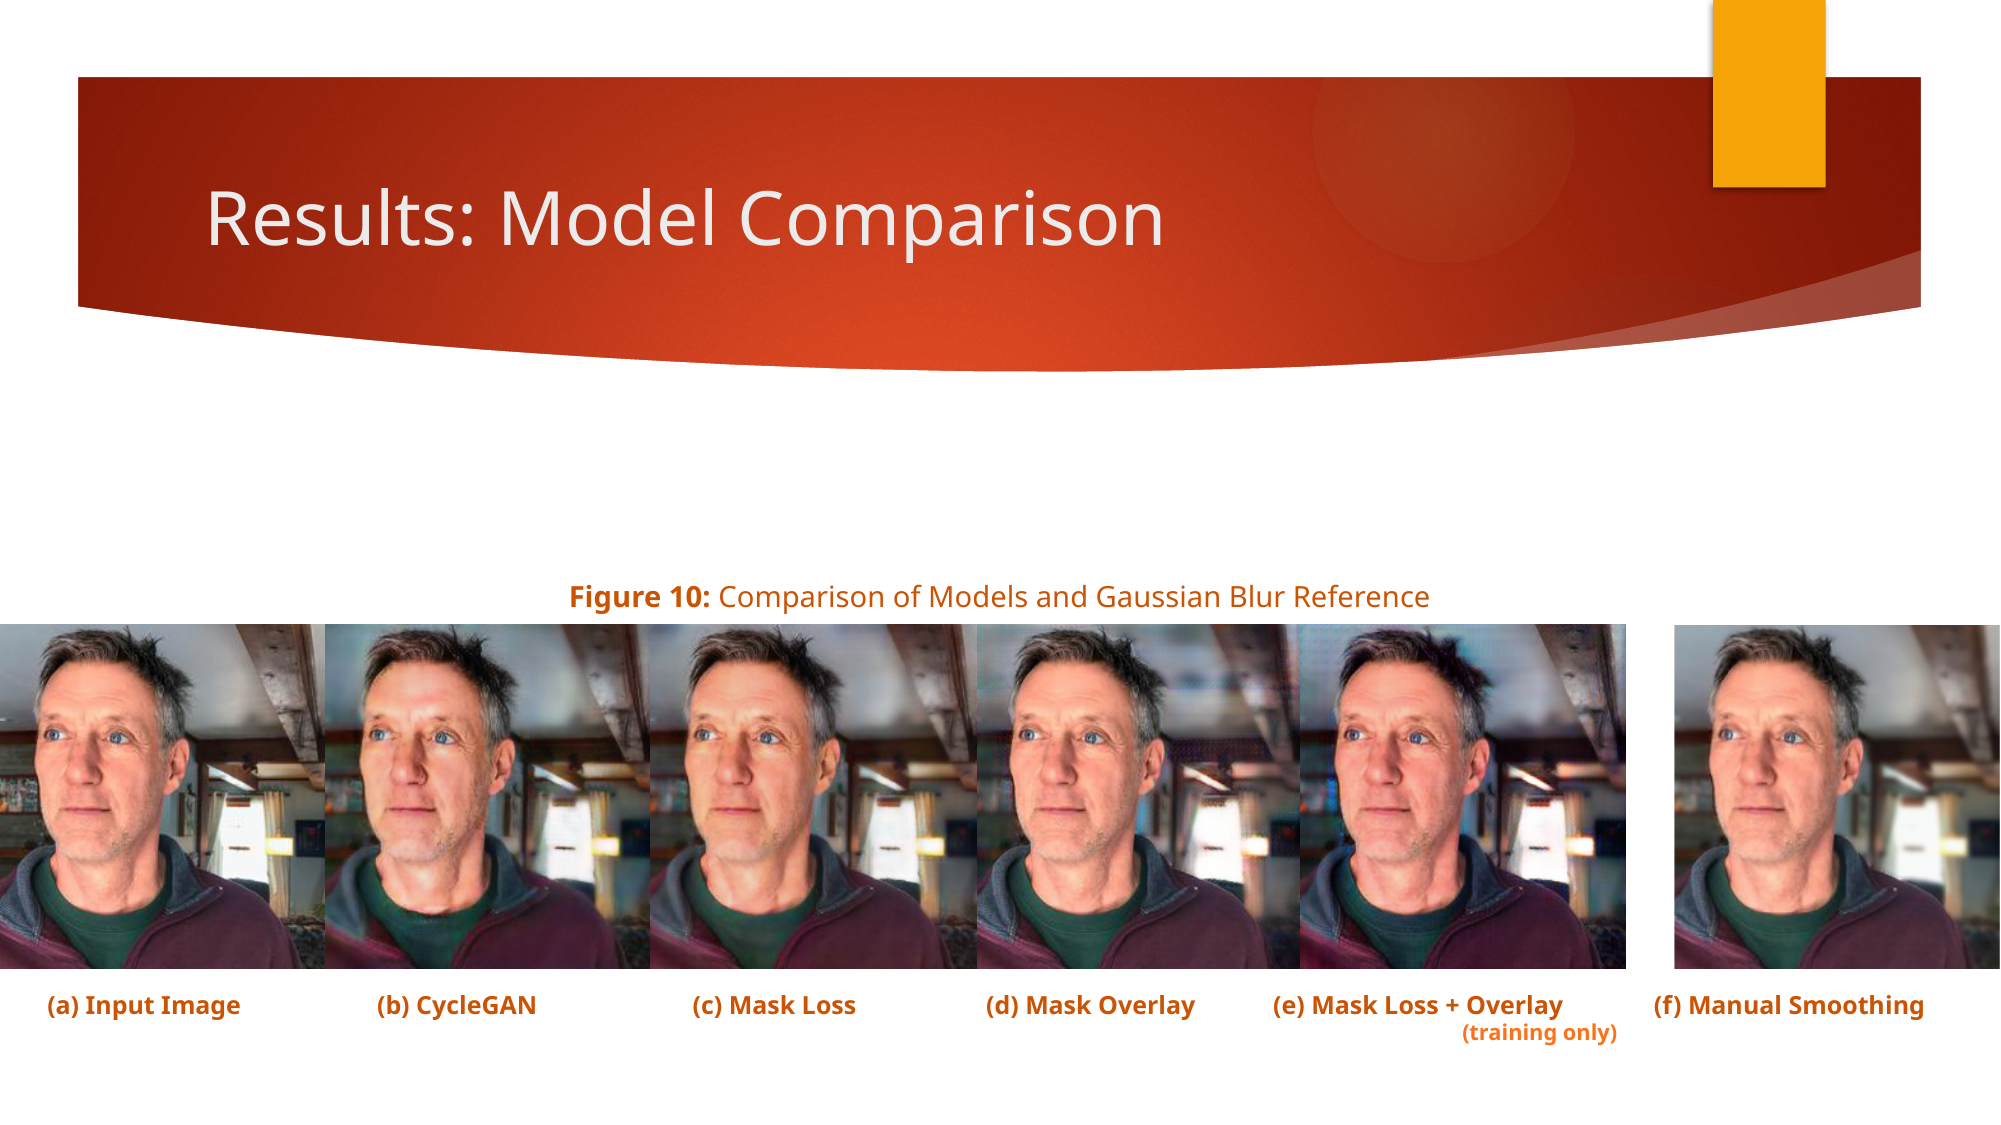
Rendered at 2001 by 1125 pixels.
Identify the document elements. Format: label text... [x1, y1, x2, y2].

title Results: Model Comparison [189, 155, 1627, 275]
text_box Figure 10: Comparison of Models and Gaussian Blur Reference [453, 570, 1546, 621]
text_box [0, 624, 2000, 1054]
